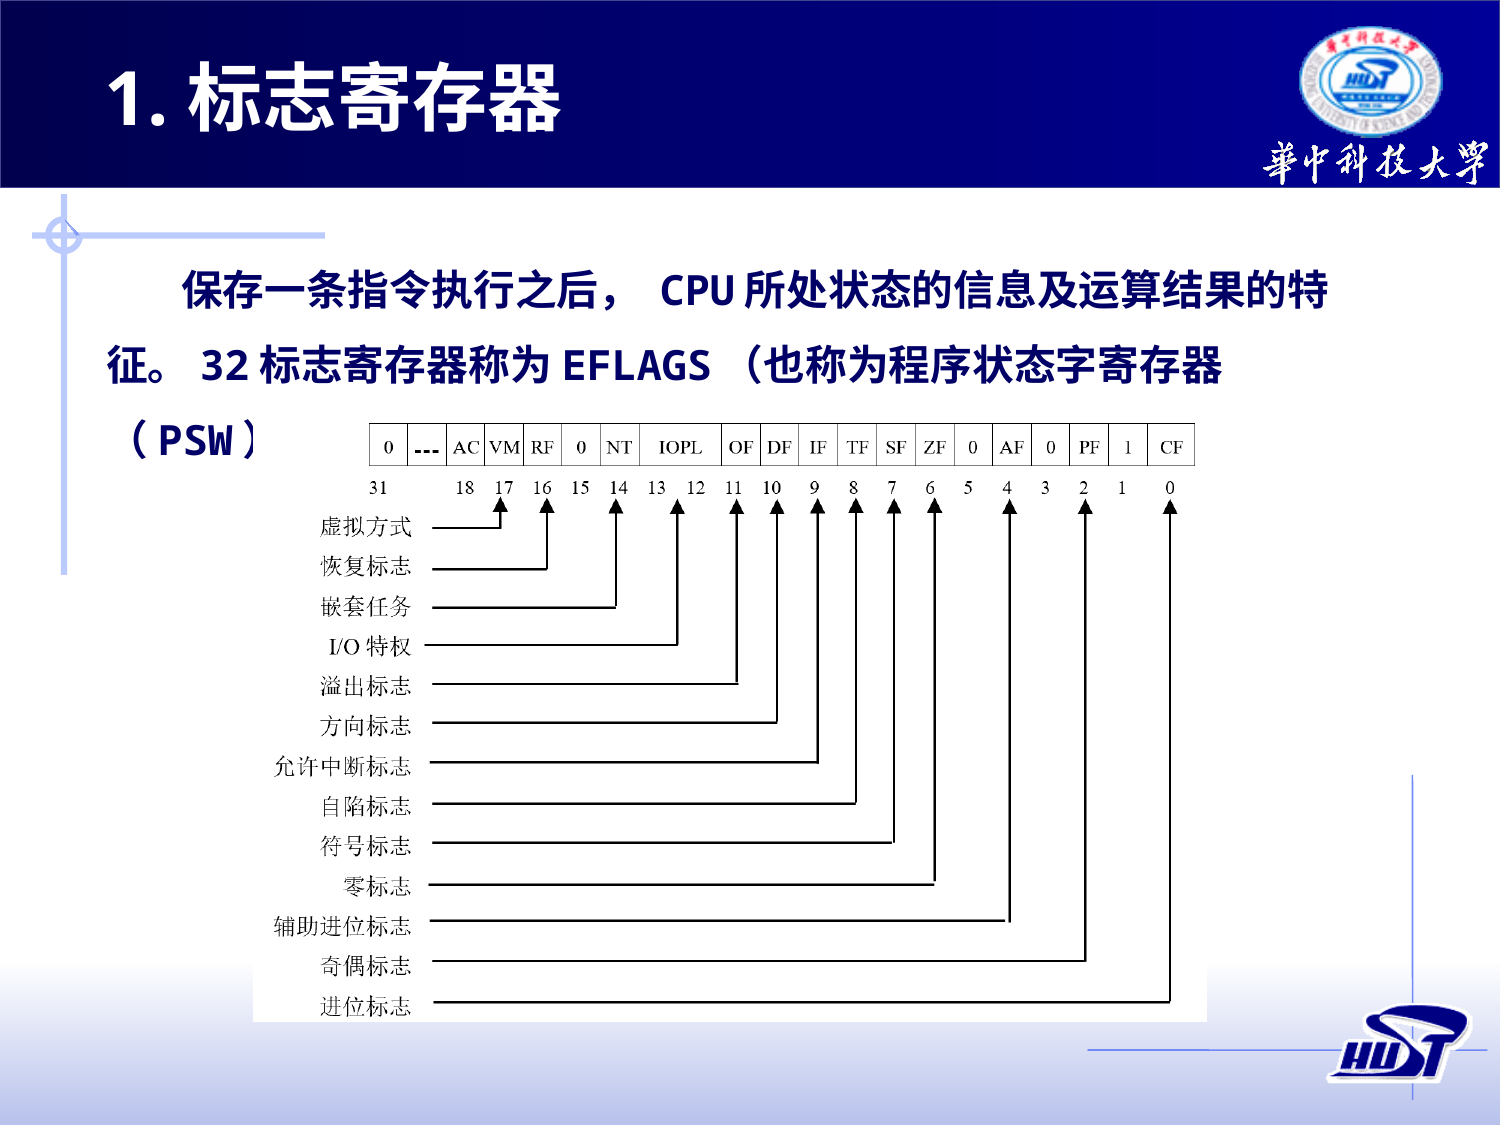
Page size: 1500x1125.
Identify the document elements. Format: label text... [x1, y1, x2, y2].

picture [253, 408, 1207, 1022]
picture [1262, 140, 1488, 185]
text_box 保存一条指令执行之后， CPU所处状态的信息及运算结果的特征。32标志寄存器称为EFLAGS（也称为程序状态字寄存器（PSW）。 [29, 231, 1348, 420]
text_box 1.标志寄存器 [89, 42, 1308, 148]
picture [1299, 26, 1443, 138]
